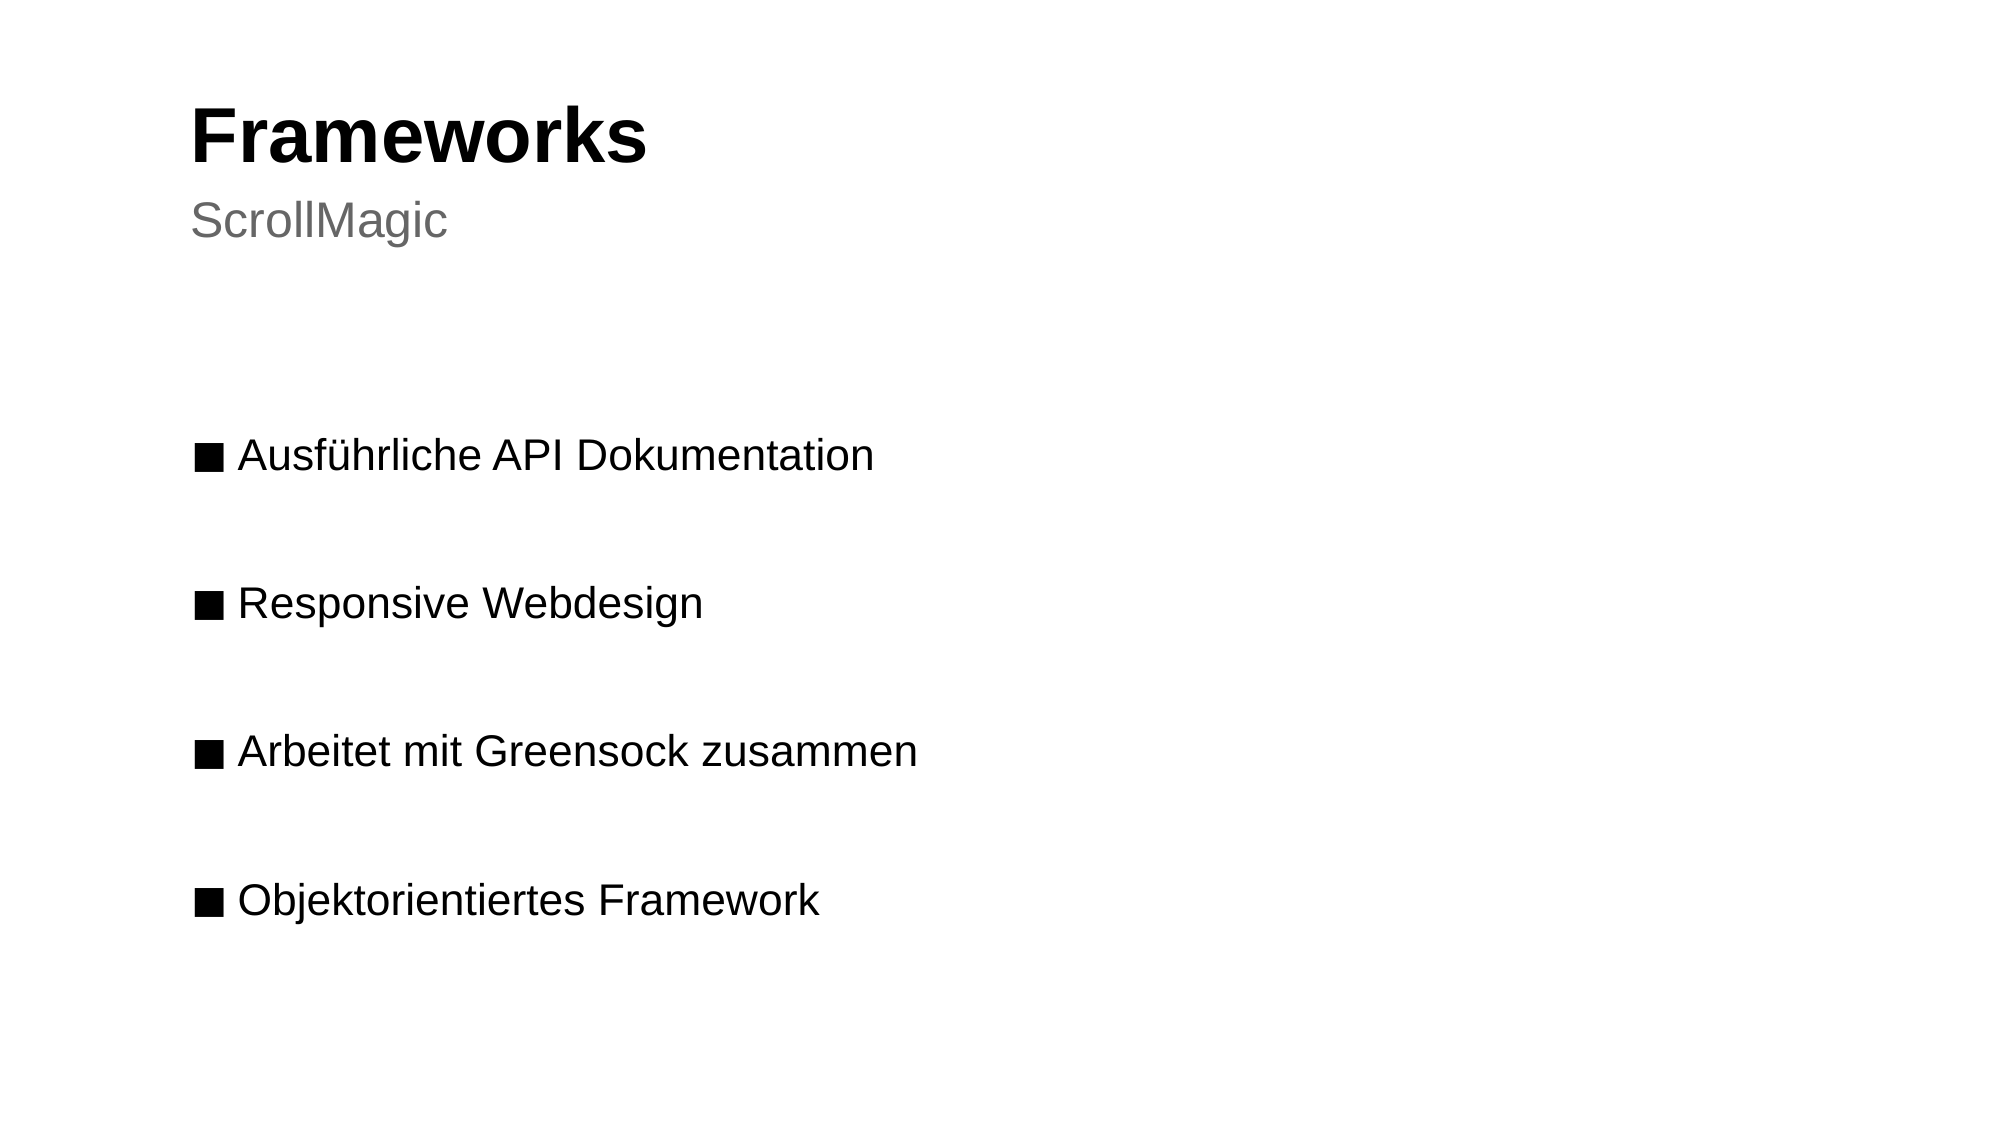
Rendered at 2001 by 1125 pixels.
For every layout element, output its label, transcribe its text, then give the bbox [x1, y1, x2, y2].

list ScrollMagic [190, 187, 1807, 263]
list Ausführliche API Dokumentation Responsive Webdesign Arbeitet mit Greensock zusammen Objektorientiertes Framework [190, 299, 1807, 1050]
title Frameworks [190, 75, 1807, 187]
